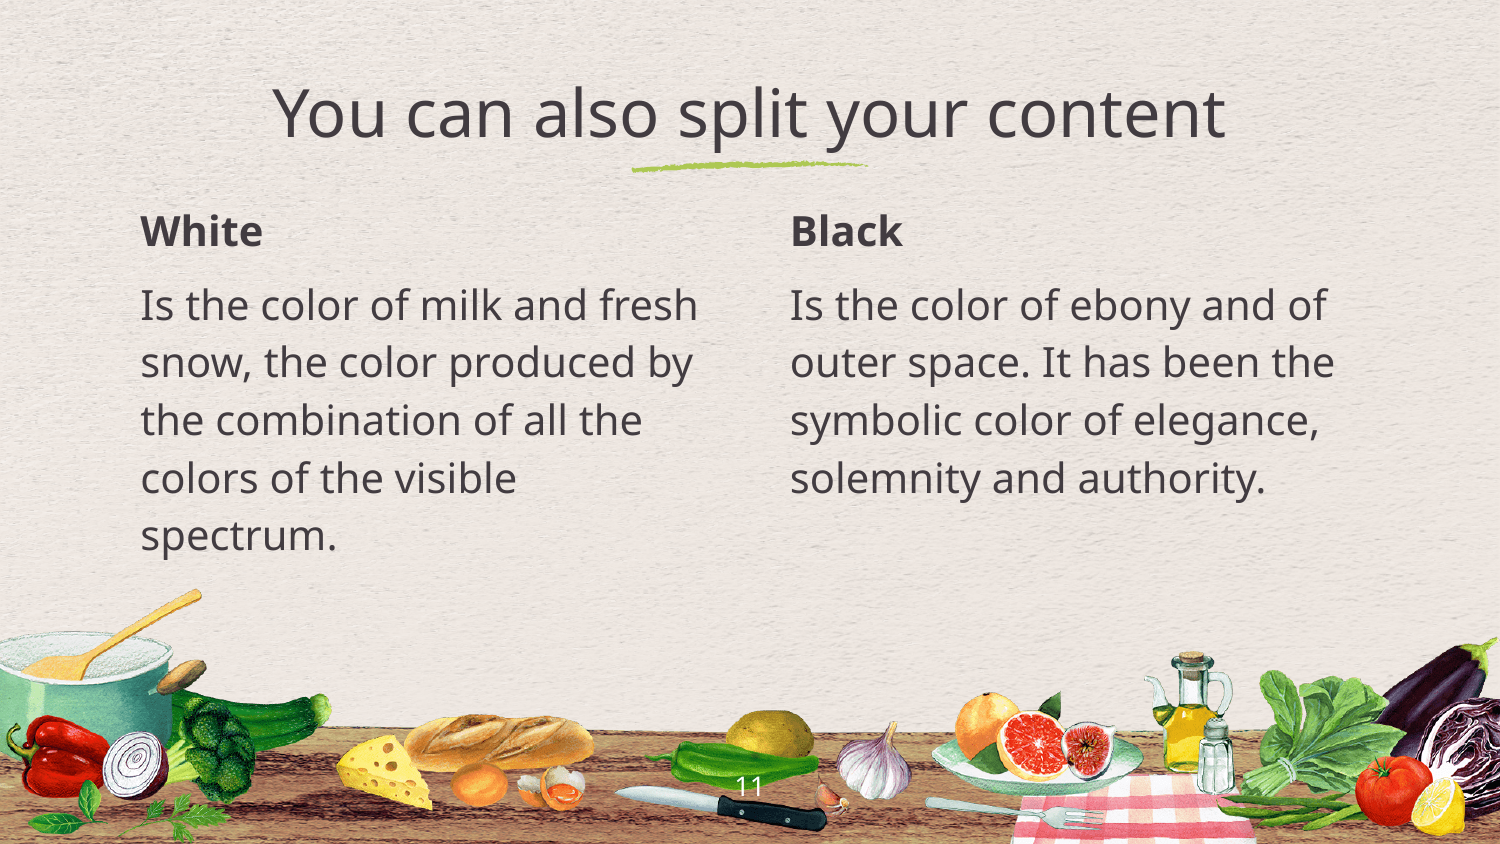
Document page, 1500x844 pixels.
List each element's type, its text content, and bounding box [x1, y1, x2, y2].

title You can also split your content [177, 87, 1323, 153]
list Black Is the color of ebony and of outer space. It has been the symbolic color of elegance, solemnity and authority. [789, 197, 1360, 690]
list White Is the color of milk and fresh snow, the color produced by the combination of all the colors of the visible spectrum. [140, 197, 711, 690]
slide_number 11 [705, 732, 795, 844]
picture [0, 0, 1500, 844]
